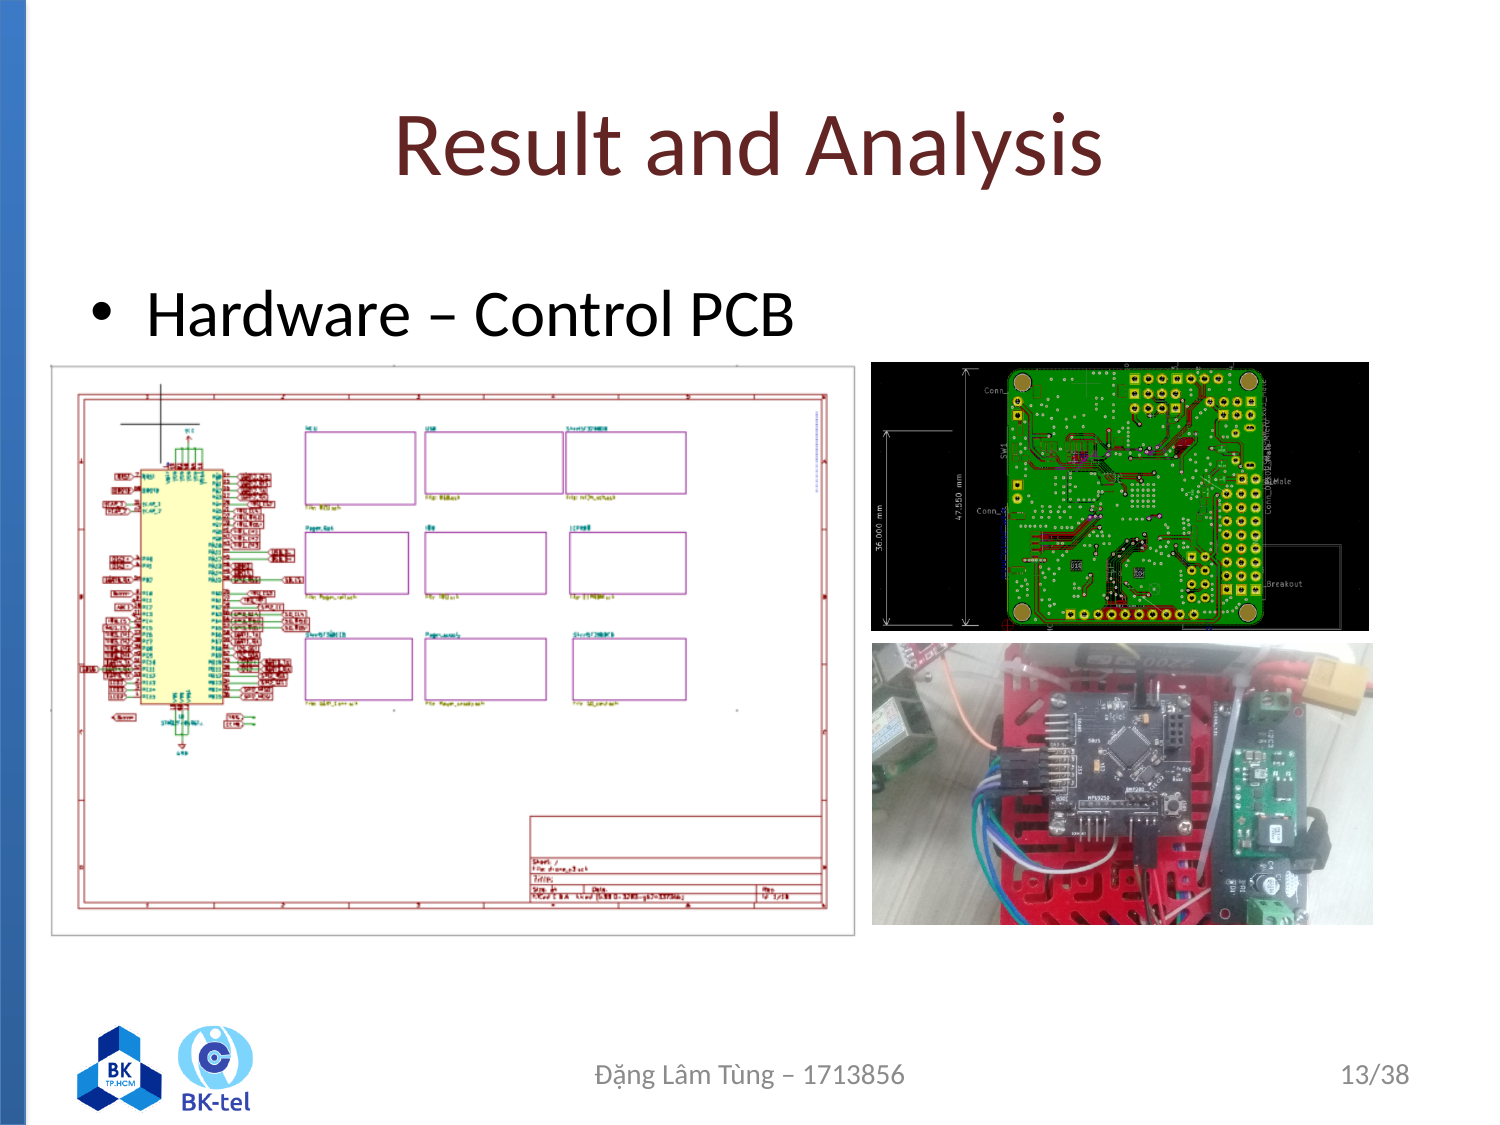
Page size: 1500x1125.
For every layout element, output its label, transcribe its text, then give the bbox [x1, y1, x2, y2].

list Hardware – Control PCB [75, 262, 1425, 1005]
picture [75, 1023, 163, 1113]
picture [871, 362, 1369, 631]
picture [872, 643, 1373, 926]
slide_number 13/38 [1074, 1042, 1425, 1103]
picture [49, 362, 859, 940]
footer Đặng Lâm Tùng – 1713856 [512, 1042, 988, 1103]
title Result and Analysis [75, 45, 1425, 233]
picture [174, 1024, 257, 1113]
